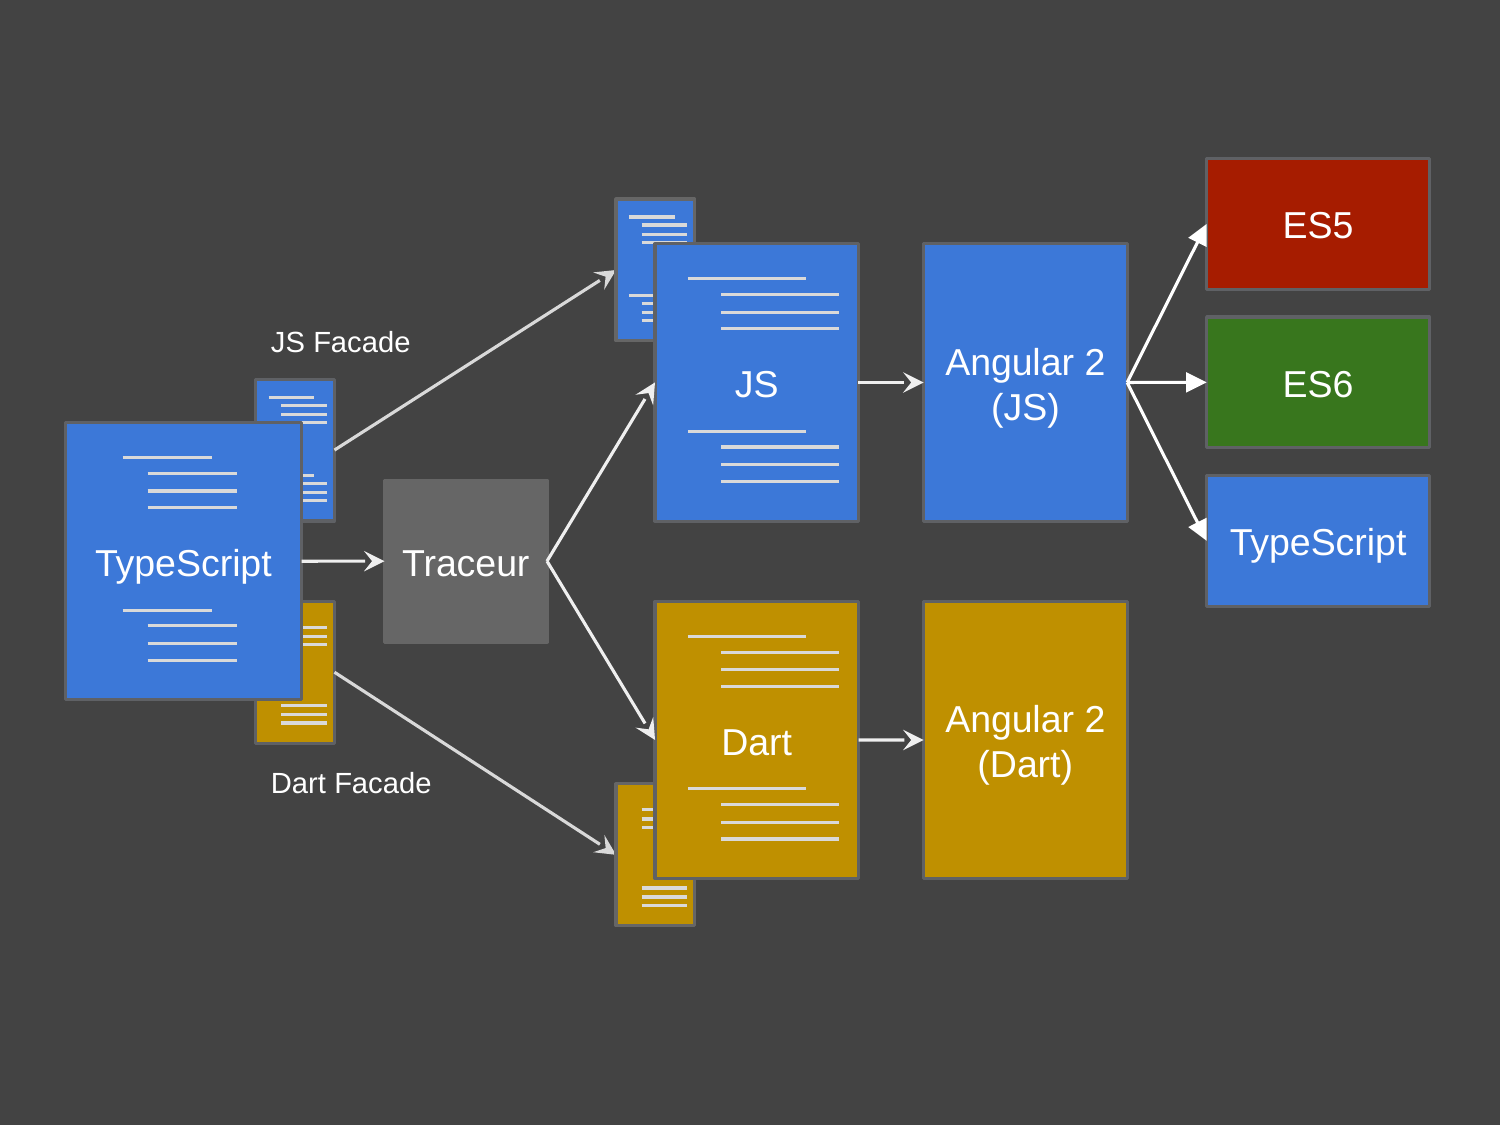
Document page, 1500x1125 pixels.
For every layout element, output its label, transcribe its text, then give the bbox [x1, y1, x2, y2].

text_box [255, 379, 329, 420]
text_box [628, 294, 682, 321]
text_box TypeScript [1206, 475, 1430, 607]
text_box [687, 636, 840, 687]
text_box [334, 672, 617, 856]
text_box Dart Facade [255, 743, 329, 821]
text_box [305, 601, 335, 705]
text_box [255, 708, 329, 743]
text_box [306, 430, 335, 521]
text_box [1126, 382, 1207, 542]
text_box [306, 474, 328, 501]
text_box Angular 2 (JS) [923, 243, 1121, 522]
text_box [687, 431, 840, 482]
text_box ES6 [1211, 317, 1430, 448]
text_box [687, 278, 840, 330]
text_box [546, 560, 656, 741]
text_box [546, 382, 656, 560]
text_box Traceur [384, 480, 541, 643]
text_box Angular 2 (Dart) [923, 601, 1128, 879]
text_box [1126, 223, 1207, 380]
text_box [64, 422, 302, 701]
text_box JS [654, 243, 859, 522]
text_box Dart [655, 601, 859, 879]
text_box [616, 783, 695, 926]
text_box JS Facade [255, 301, 329, 379]
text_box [628, 216, 688, 243]
text_box ES5 [1206, 158, 1430, 290]
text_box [334, 269, 617, 451]
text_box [687, 788, 840, 840]
text_box [616, 199, 695, 341]
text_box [268, 396, 328, 423]
